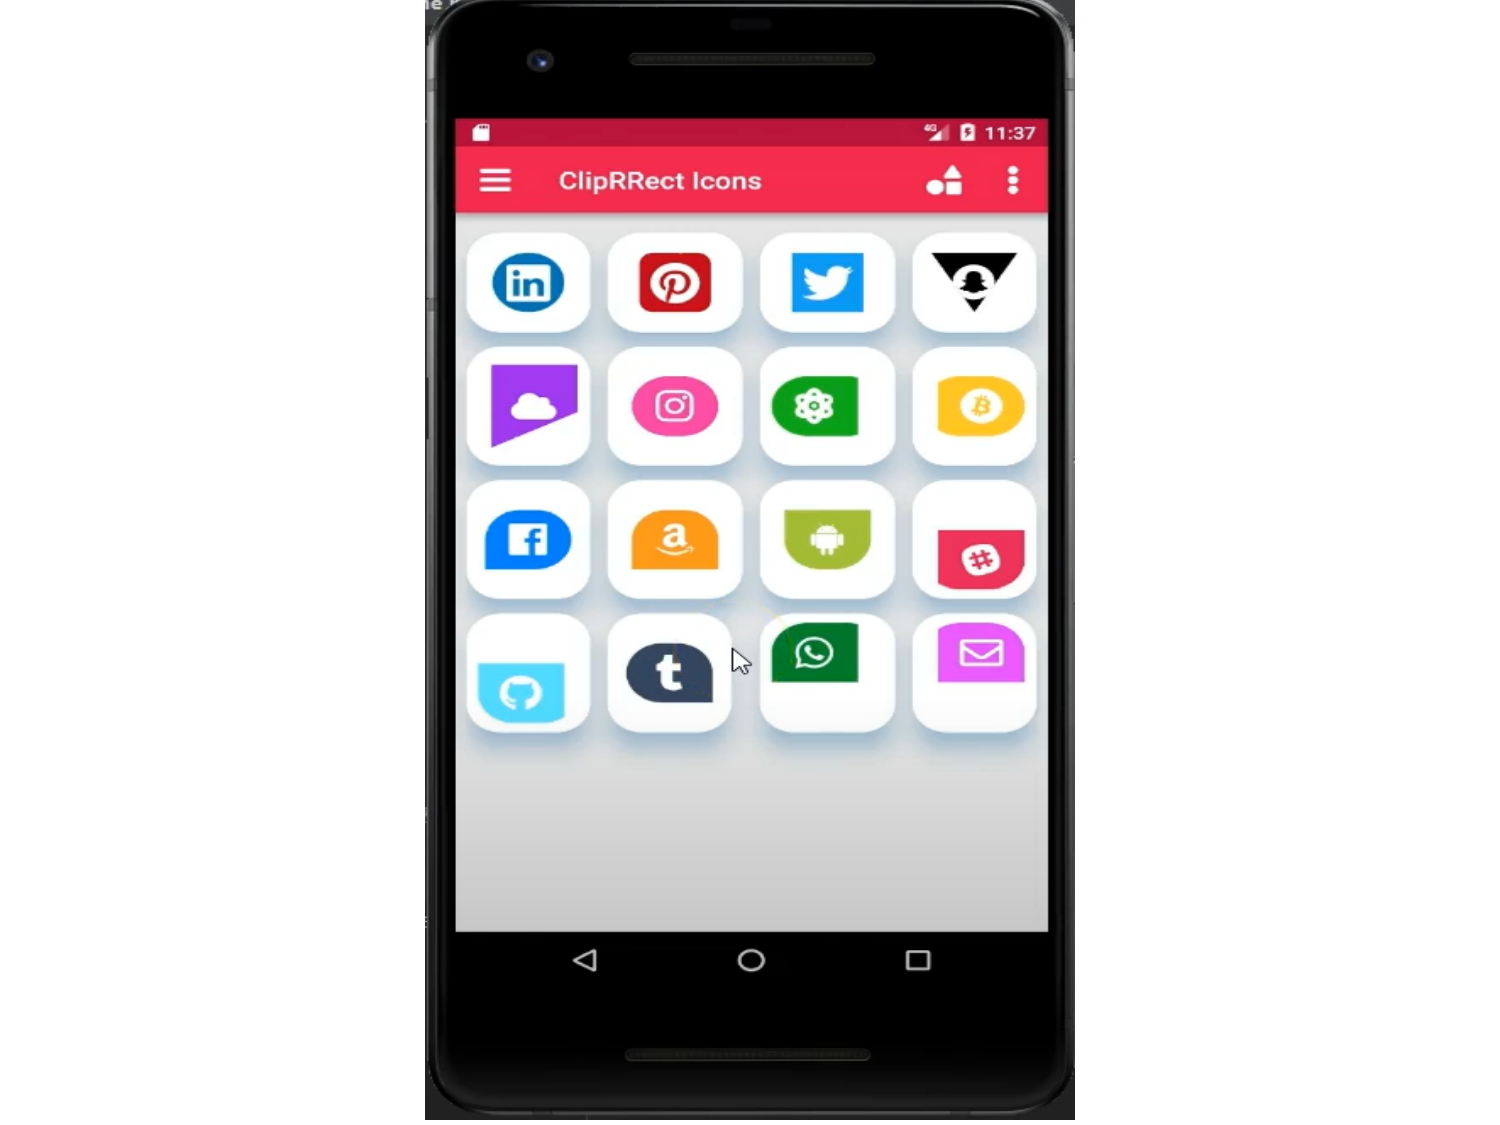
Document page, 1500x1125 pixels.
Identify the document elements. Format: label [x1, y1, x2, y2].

picture [424, 0, 1076, 1120]
